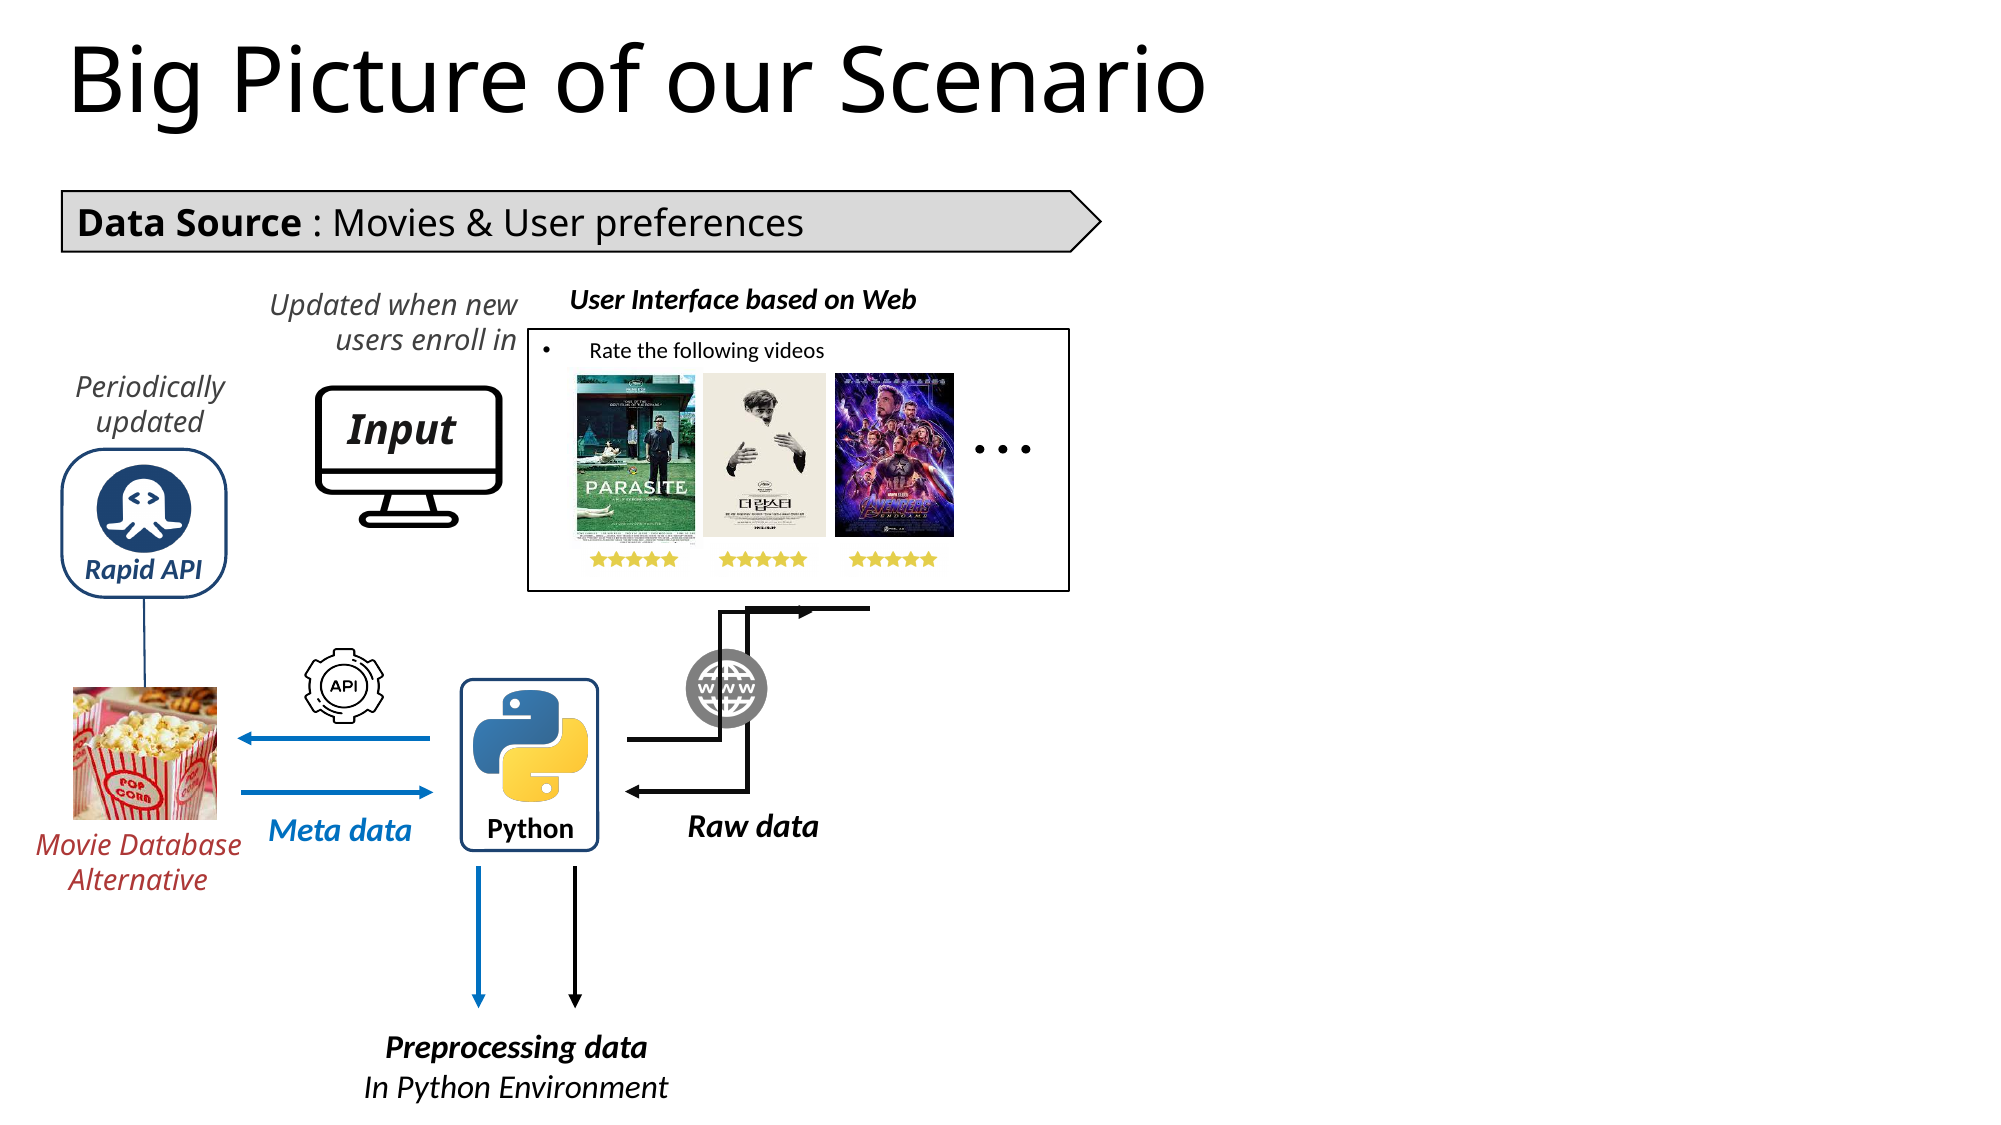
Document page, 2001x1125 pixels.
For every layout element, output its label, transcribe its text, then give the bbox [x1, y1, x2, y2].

text_box Updated when new users enroll in [227, 278, 510, 364]
text_box Raw data [648, 796, 859, 852]
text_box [237, 648, 434, 854]
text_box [627, 611, 813, 740]
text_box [57, 449, 230, 598]
text_box Movie Database Alternative [0, 818, 299, 904]
picture [280, 359, 537, 554]
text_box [510, 273, 1069, 592]
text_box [448, 679, 614, 851]
text_box Periodically updated [21, 360, 279, 446]
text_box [625, 608, 870, 792]
text_box Big Picture of our Scenario [51, 20, 1542, 145]
text_box Preprocessing data In Python Environment [306, 1018, 727, 1113]
picture [73, 687, 217, 820]
text_box Data Source : Movies & User preferences [60, 190, 1103, 253]
